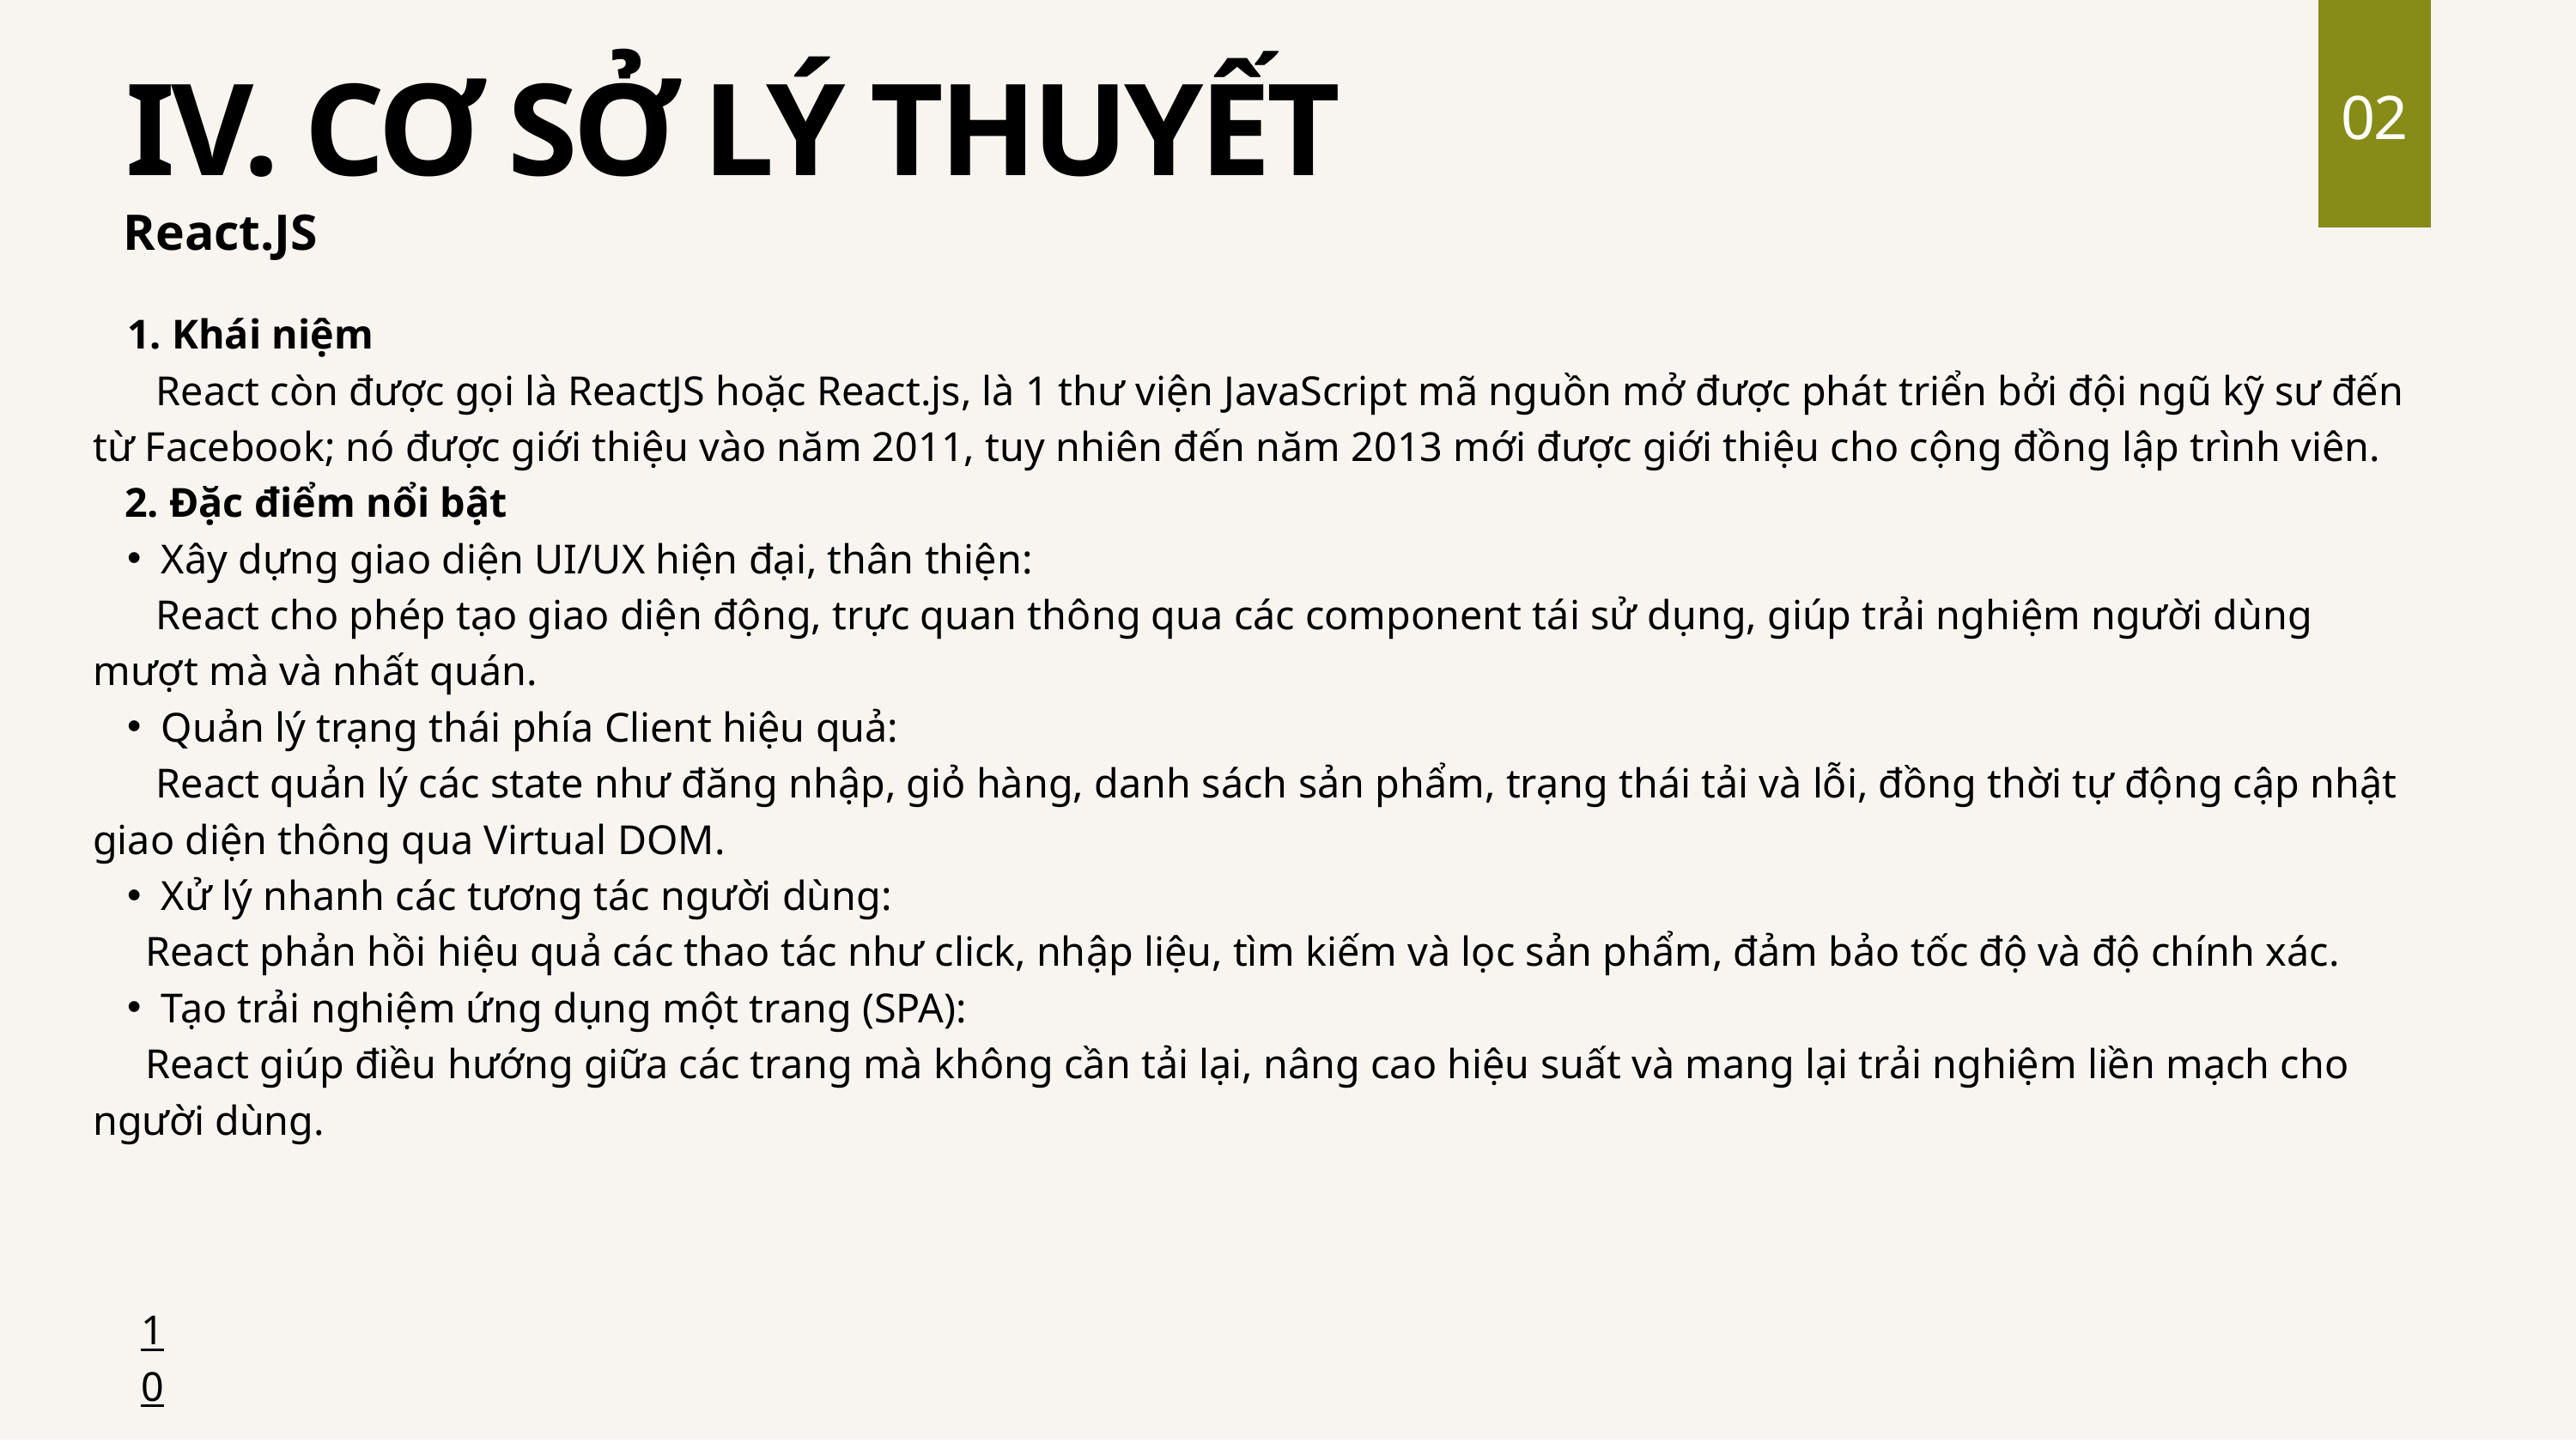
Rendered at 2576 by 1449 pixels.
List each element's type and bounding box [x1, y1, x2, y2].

text_box [0, 0, 2576, 1440]
text_box [2318, 0, 2432, 228]
